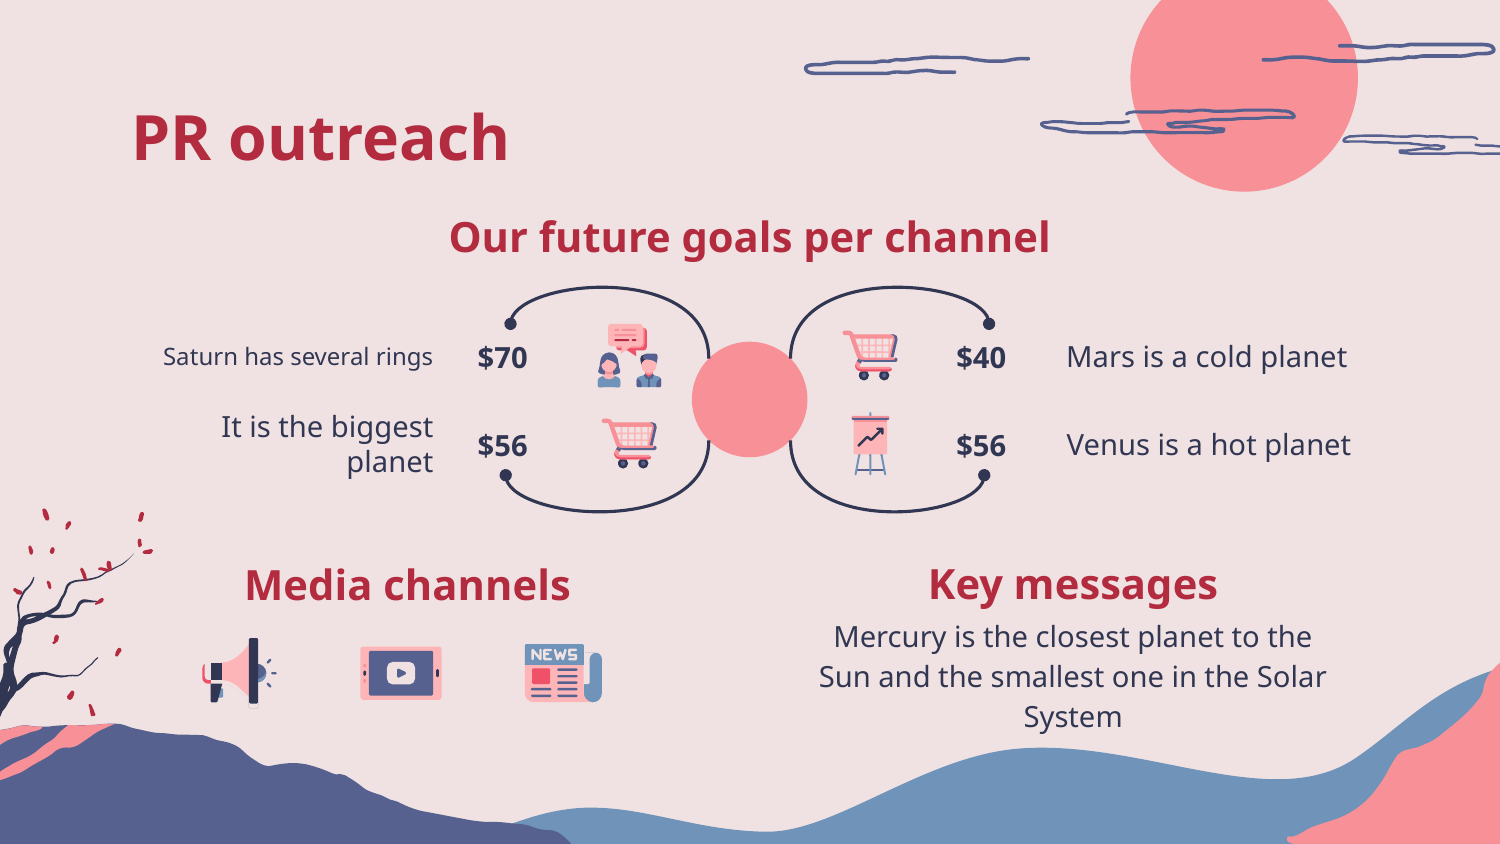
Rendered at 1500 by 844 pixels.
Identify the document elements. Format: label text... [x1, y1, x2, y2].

subtitle It is the biggest planet [116, 404, 449, 483]
title $40 [941, 323, 1038, 388]
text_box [842, 330, 867, 381]
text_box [869, 360, 906, 555]
subtitle Mars is a cold planet [1051, 316, 1390, 395]
title $70 [462, 323, 559, 388]
title Media channels [200, 543, 605, 622]
title Key messages [871, 542, 1276, 612]
title Our future goals per channel [414, 195, 1086, 274]
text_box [592, 241, 628, 356]
title $56 [941, 411, 1028, 476]
subtitle Mercury is the closest planet to the Sun and the smallest one in the Solar System [791, 612, 1355, 734]
subtitle Venus is a hot planet [1051, 404, 1390, 483]
title PR outreach [116, 88, 754, 183]
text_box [524, 643, 603, 703]
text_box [632, 323, 662, 388]
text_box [851, 411, 864, 476]
subtitle Saturn has several rings [116, 316, 449, 395]
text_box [631, 418, 658, 469]
text_box [691, 341, 808, 458]
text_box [589, 355, 625, 560]
title $56 [462, 411, 549, 476]
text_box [360, 646, 442, 701]
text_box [872, 241, 908, 362]
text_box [201, 637, 278, 709]
